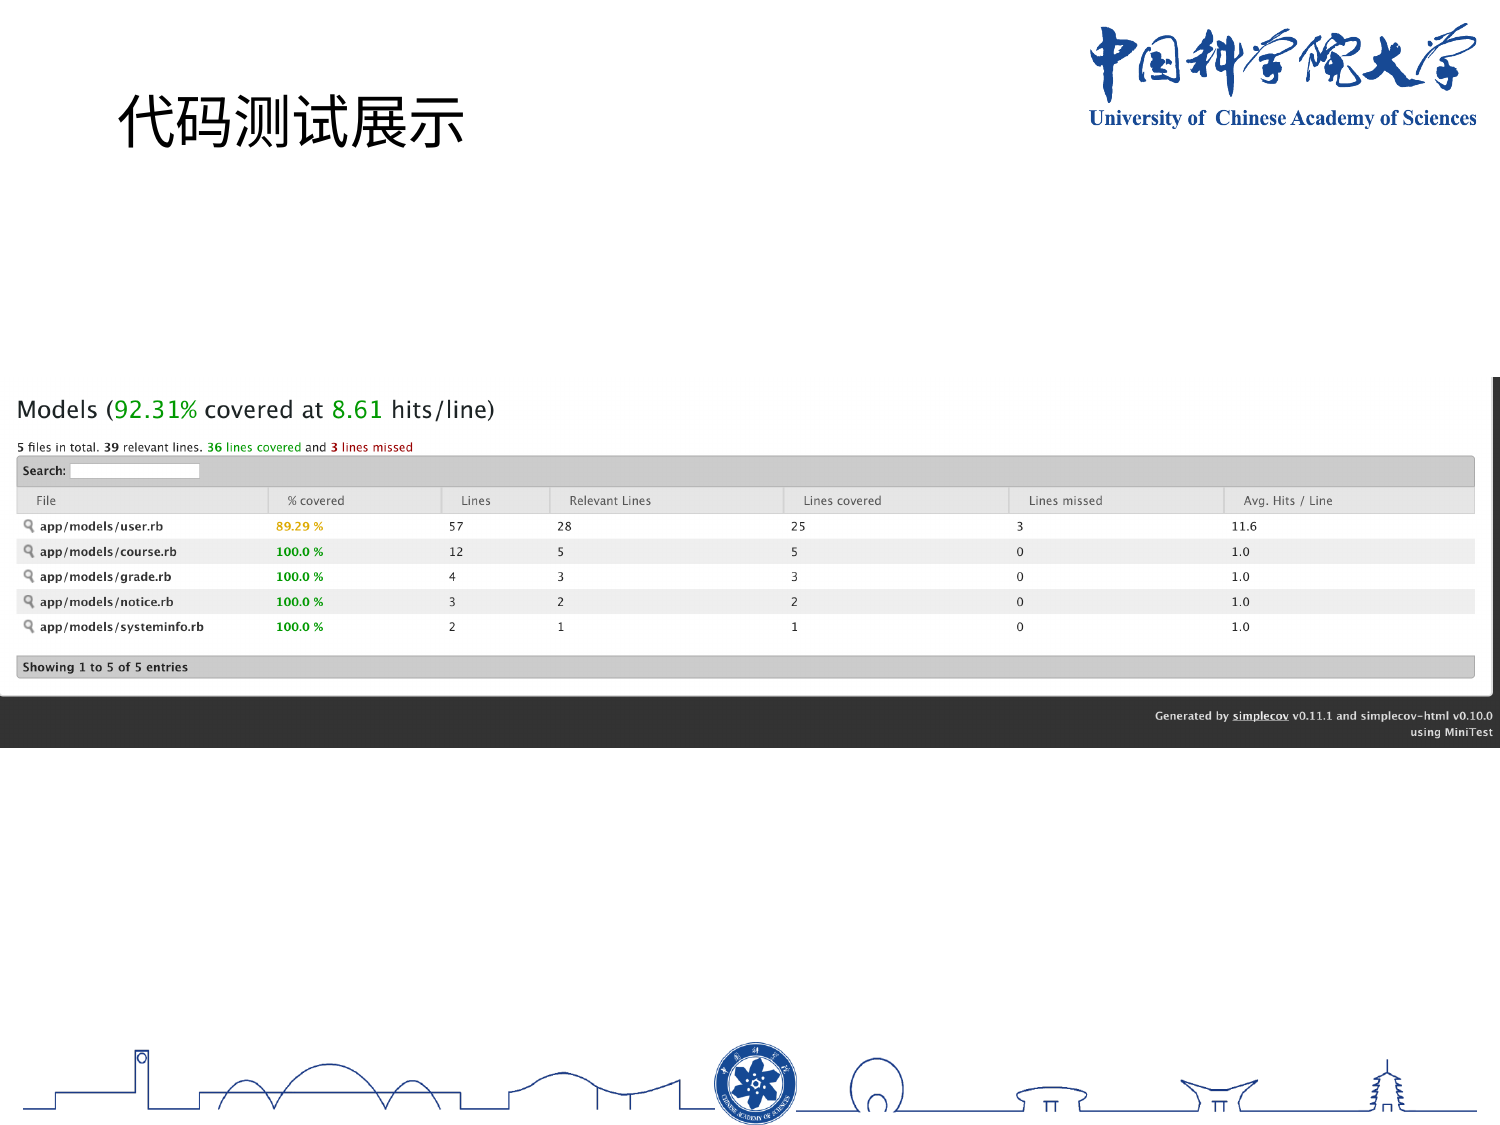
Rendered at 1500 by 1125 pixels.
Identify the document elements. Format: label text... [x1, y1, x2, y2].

picture [1078, 23, 1477, 129]
picture [0, 377, 1500, 748]
picture [23, 1039, 1477, 1125]
text_box 代码测试展示 [102, 78, 482, 163]
